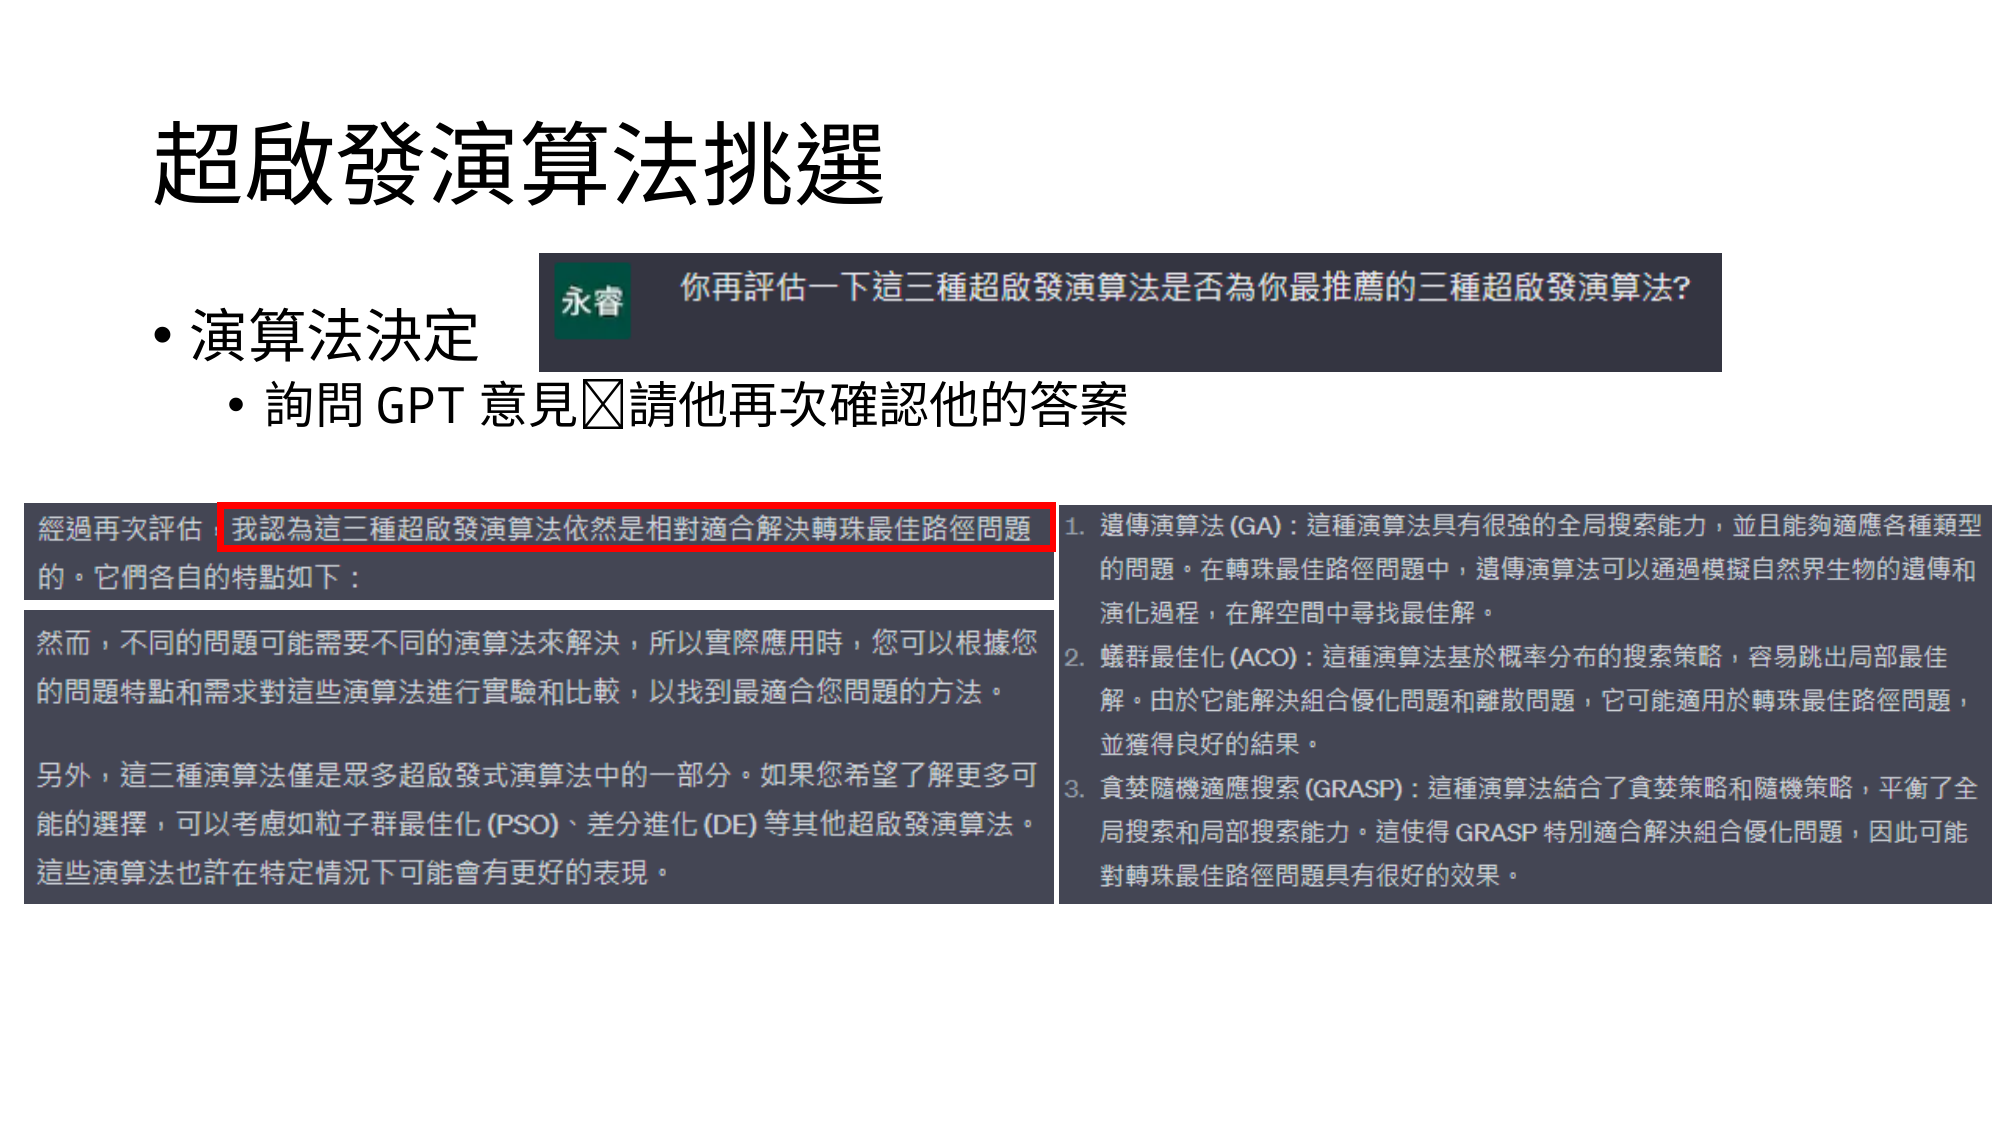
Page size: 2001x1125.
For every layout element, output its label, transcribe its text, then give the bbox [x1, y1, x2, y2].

list 演算法決定 詢問GPT意見請他再次確認他的答案 [137, 299, 1863, 1014]
title 超啟發演算法挑選 [137, 59, 1863, 278]
picture [24, 610, 1054, 904]
picture [24, 503, 1054, 600]
picture [539, 253, 1722, 372]
picture [1059, 505, 1992, 904]
